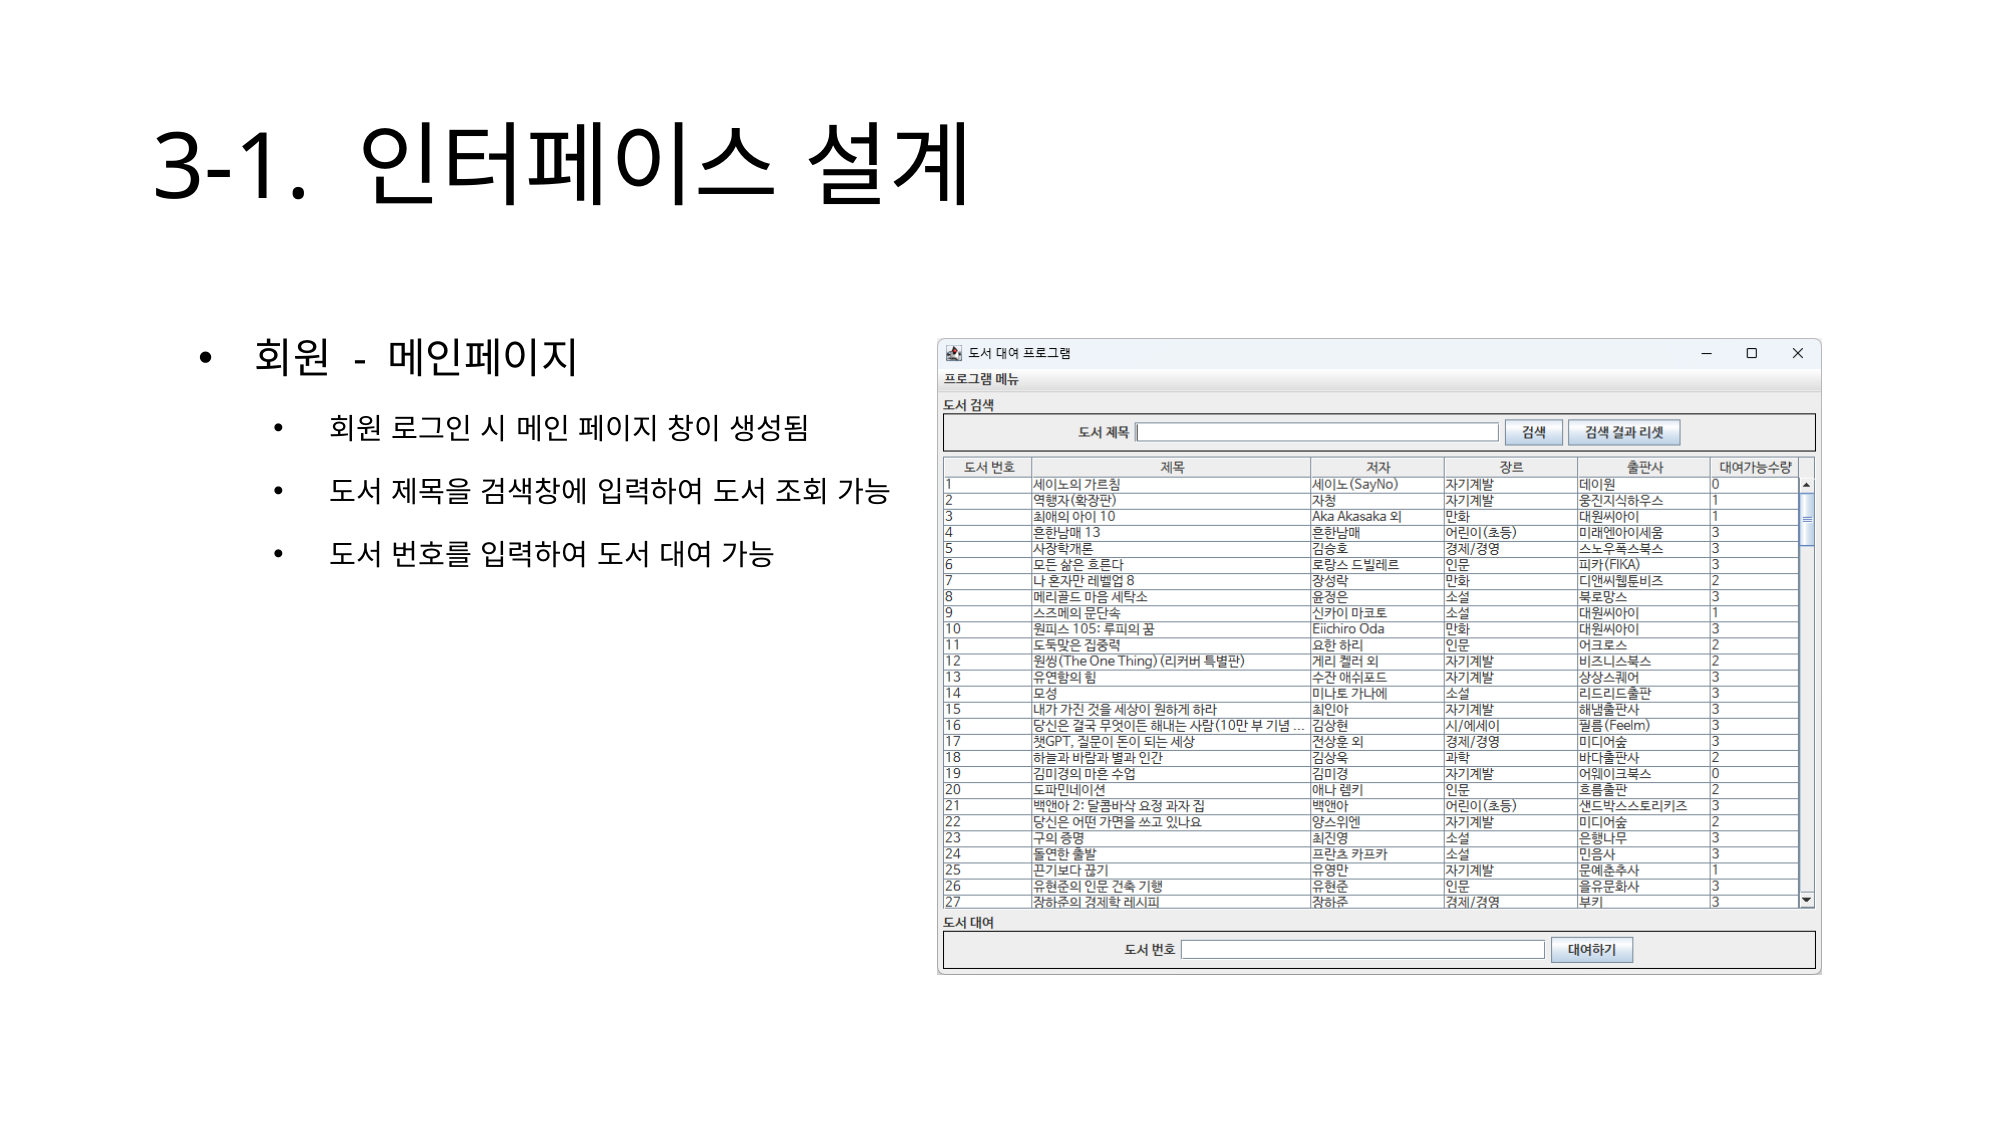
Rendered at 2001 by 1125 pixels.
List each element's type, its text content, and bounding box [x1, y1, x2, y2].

title 3-1. 인터페이스 설계 [137, 59, 1863, 278]
list 회원 - 메인페이지 회원 로그인 시 메인 페이지 창이 생성됨 도서 제목을 검색창에 입력하여 도서 조회 가능 도서 번호를 입력하여 도서 대여 가능 [137, 299, 1822, 1014]
picture [937, 338, 1822, 975]
